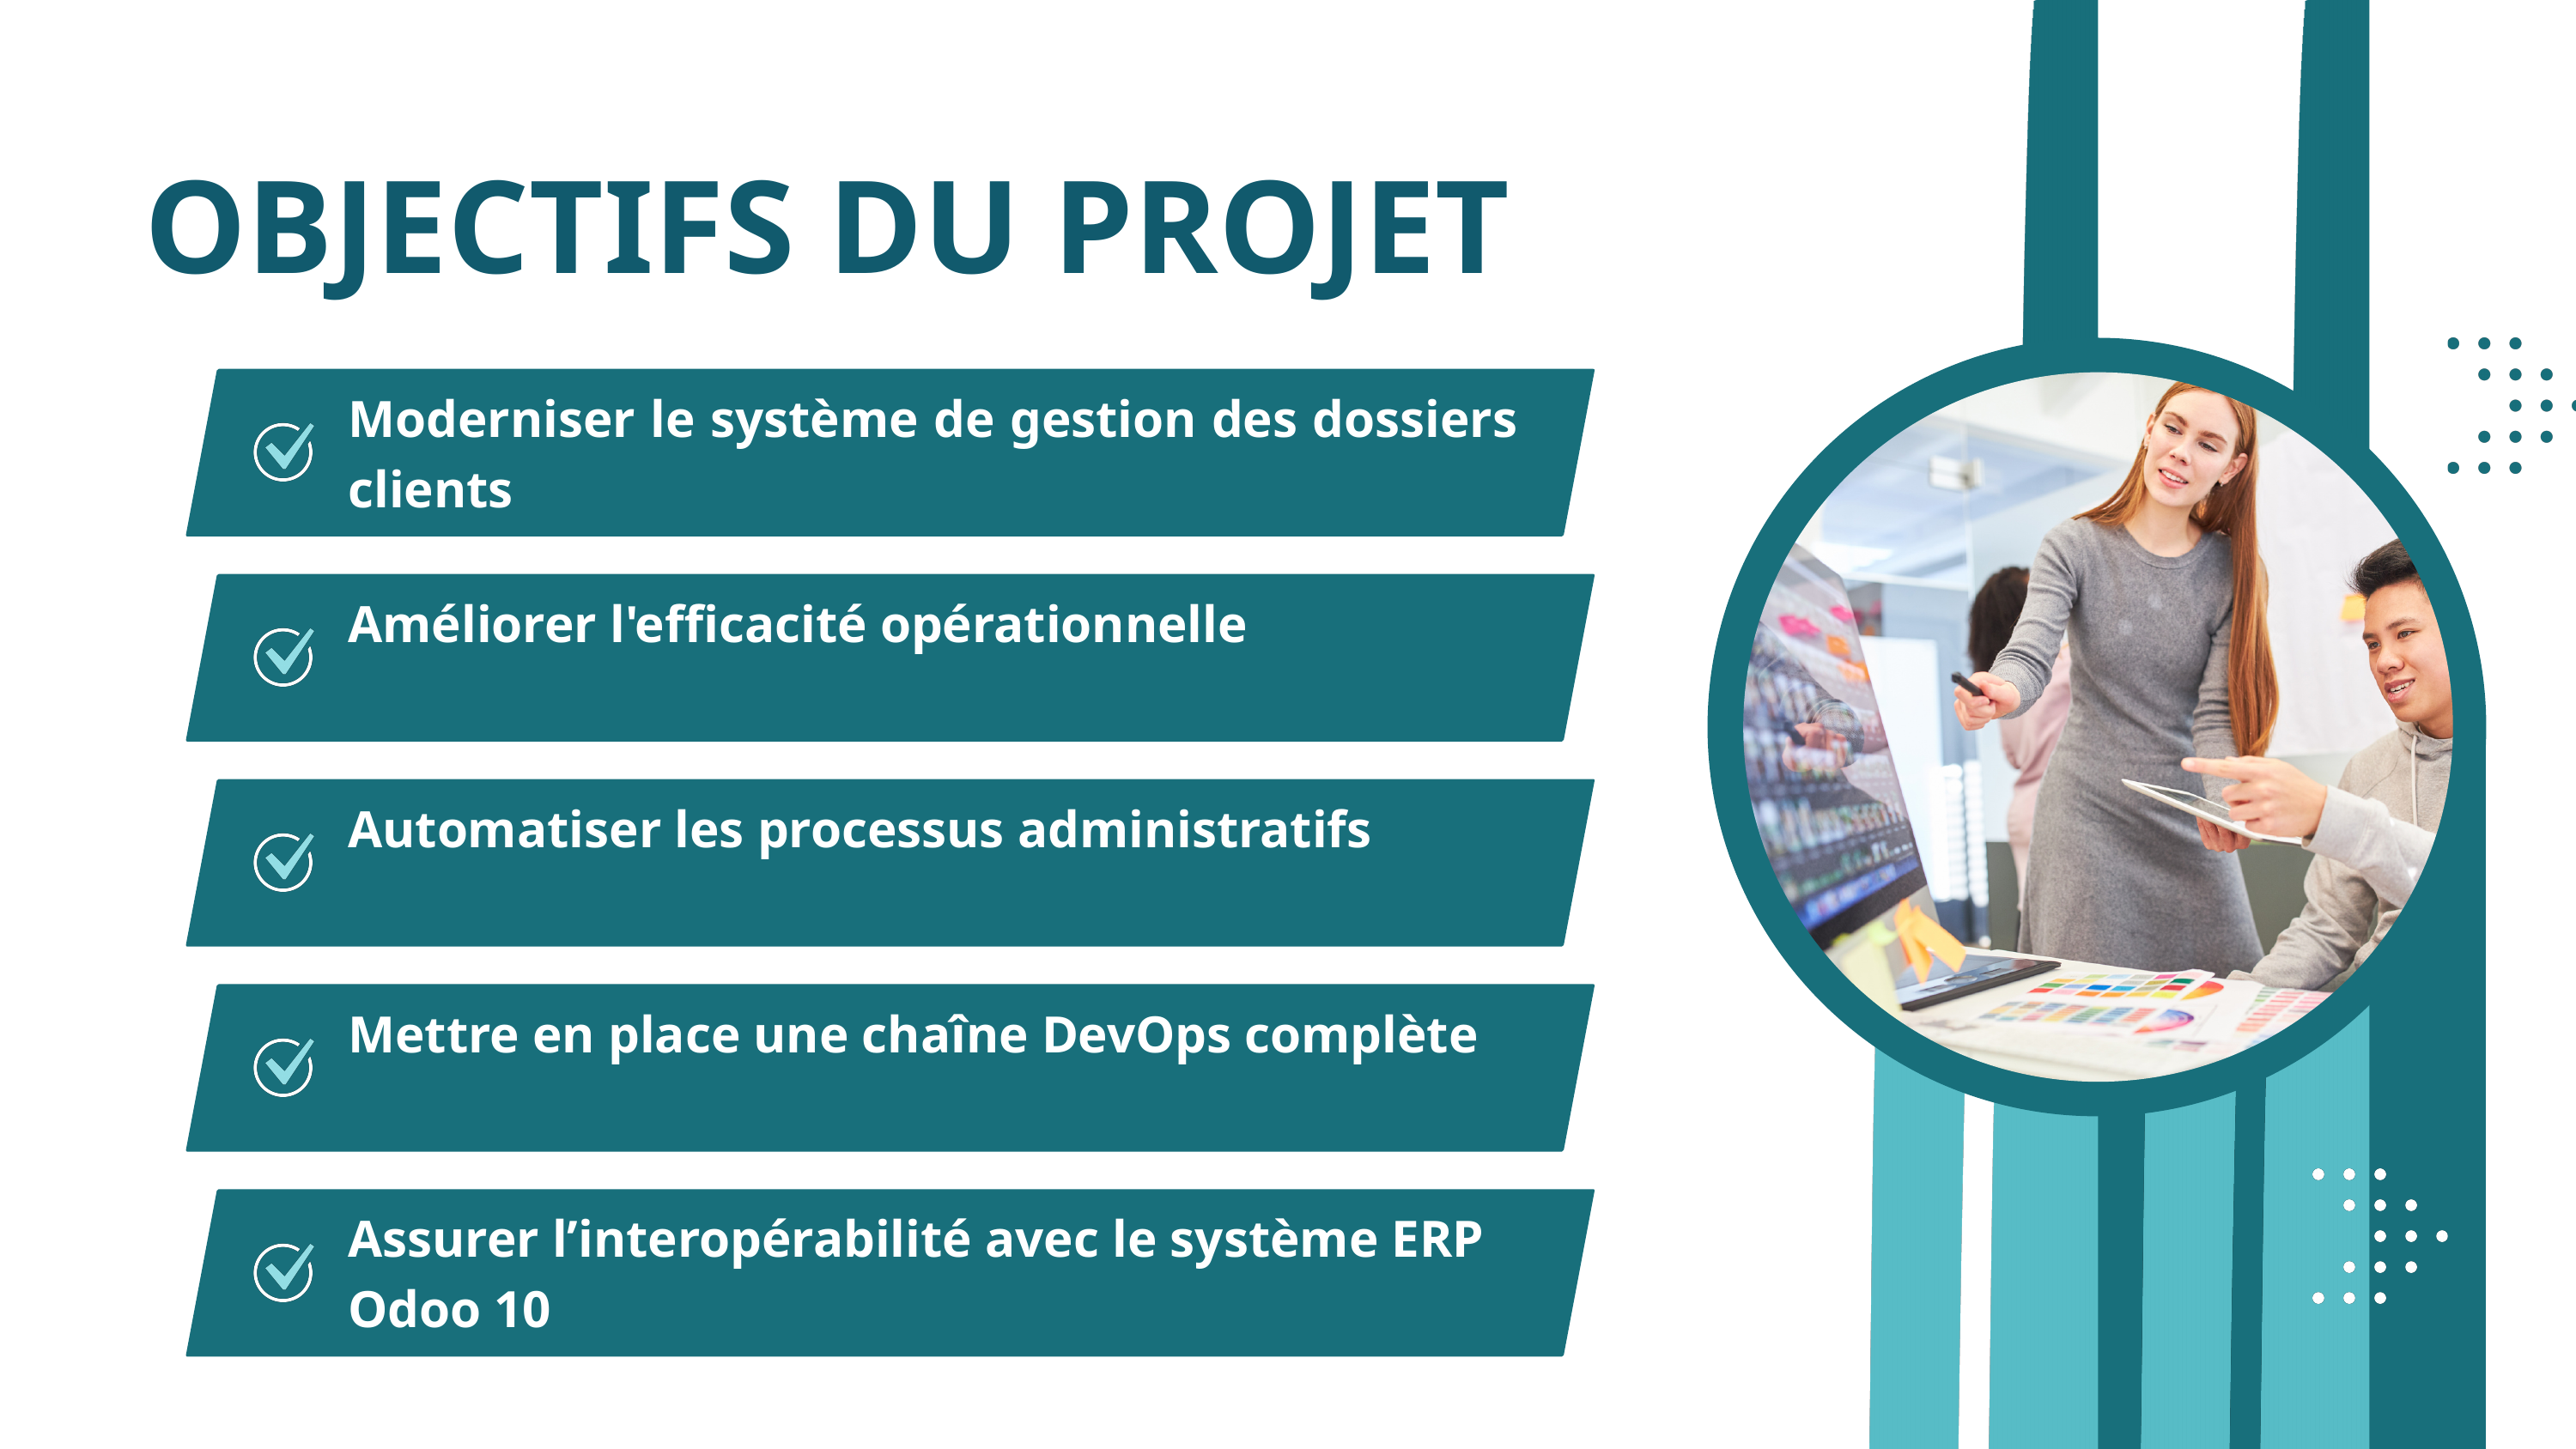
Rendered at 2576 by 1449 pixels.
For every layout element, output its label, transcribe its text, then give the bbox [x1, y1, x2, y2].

text_box [2095, 0, 2370, 336]
text_box OBJECTIFS DU PROJET [144, 144, 1554, 300]
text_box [185, 1188, 1595, 1357]
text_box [2076, 1124, 2487, 1449]
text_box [1707, 337, 2487, 1117]
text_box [185, 779, 1595, 947]
text_box [1824, 0, 2095, 336]
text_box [185, 984, 1595, 1152]
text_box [185, 368, 1595, 537]
text_box [1824, 1125, 2072, 1449]
text_box [2488, 337, 2576, 474]
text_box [185, 573, 1595, 743]
